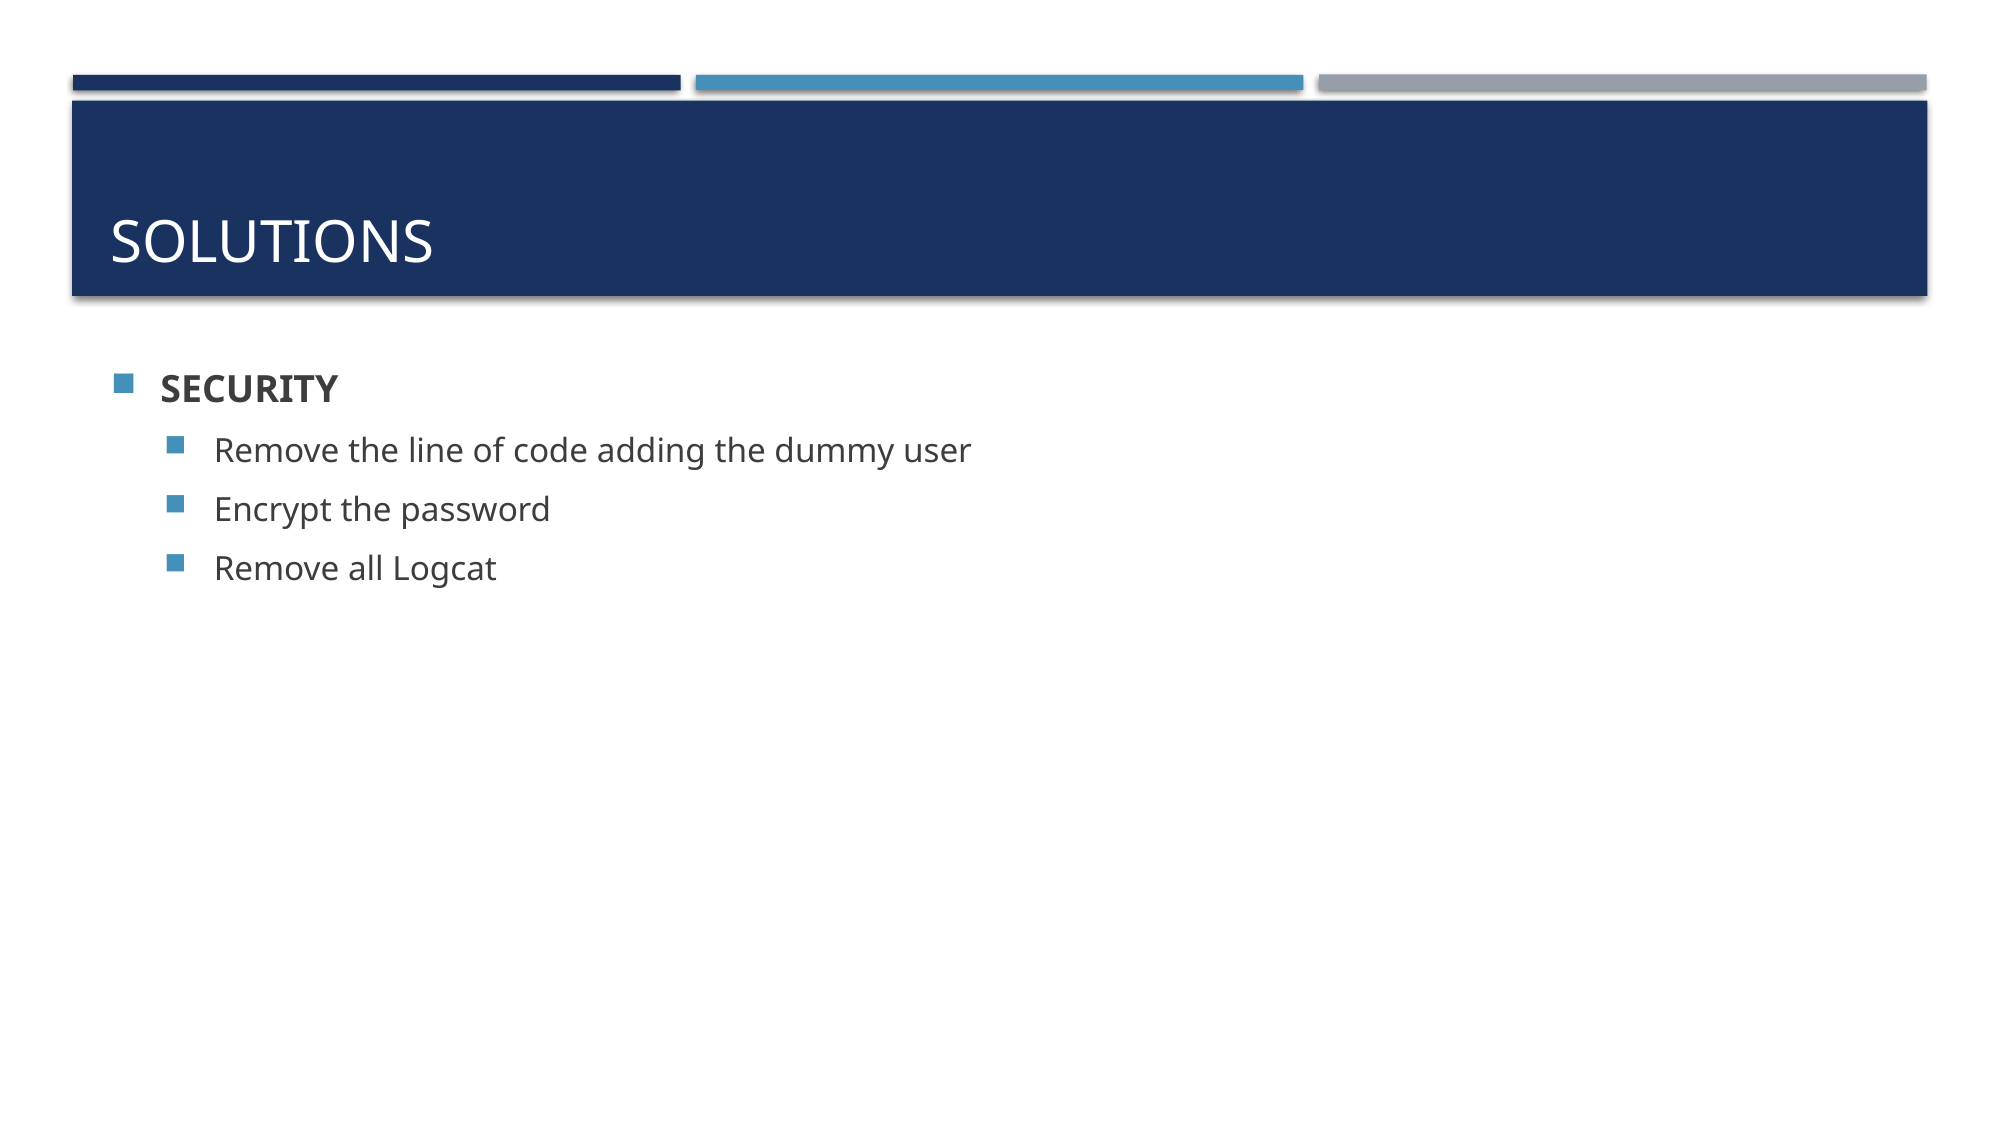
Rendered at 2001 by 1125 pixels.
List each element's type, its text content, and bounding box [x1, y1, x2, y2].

title SOLUTIONS [95, 115, 1905, 282]
list SECURITY Remove the line of code adding the dummy user Encrypt the password Remove all Logcat [95, 357, 1905, 962]
